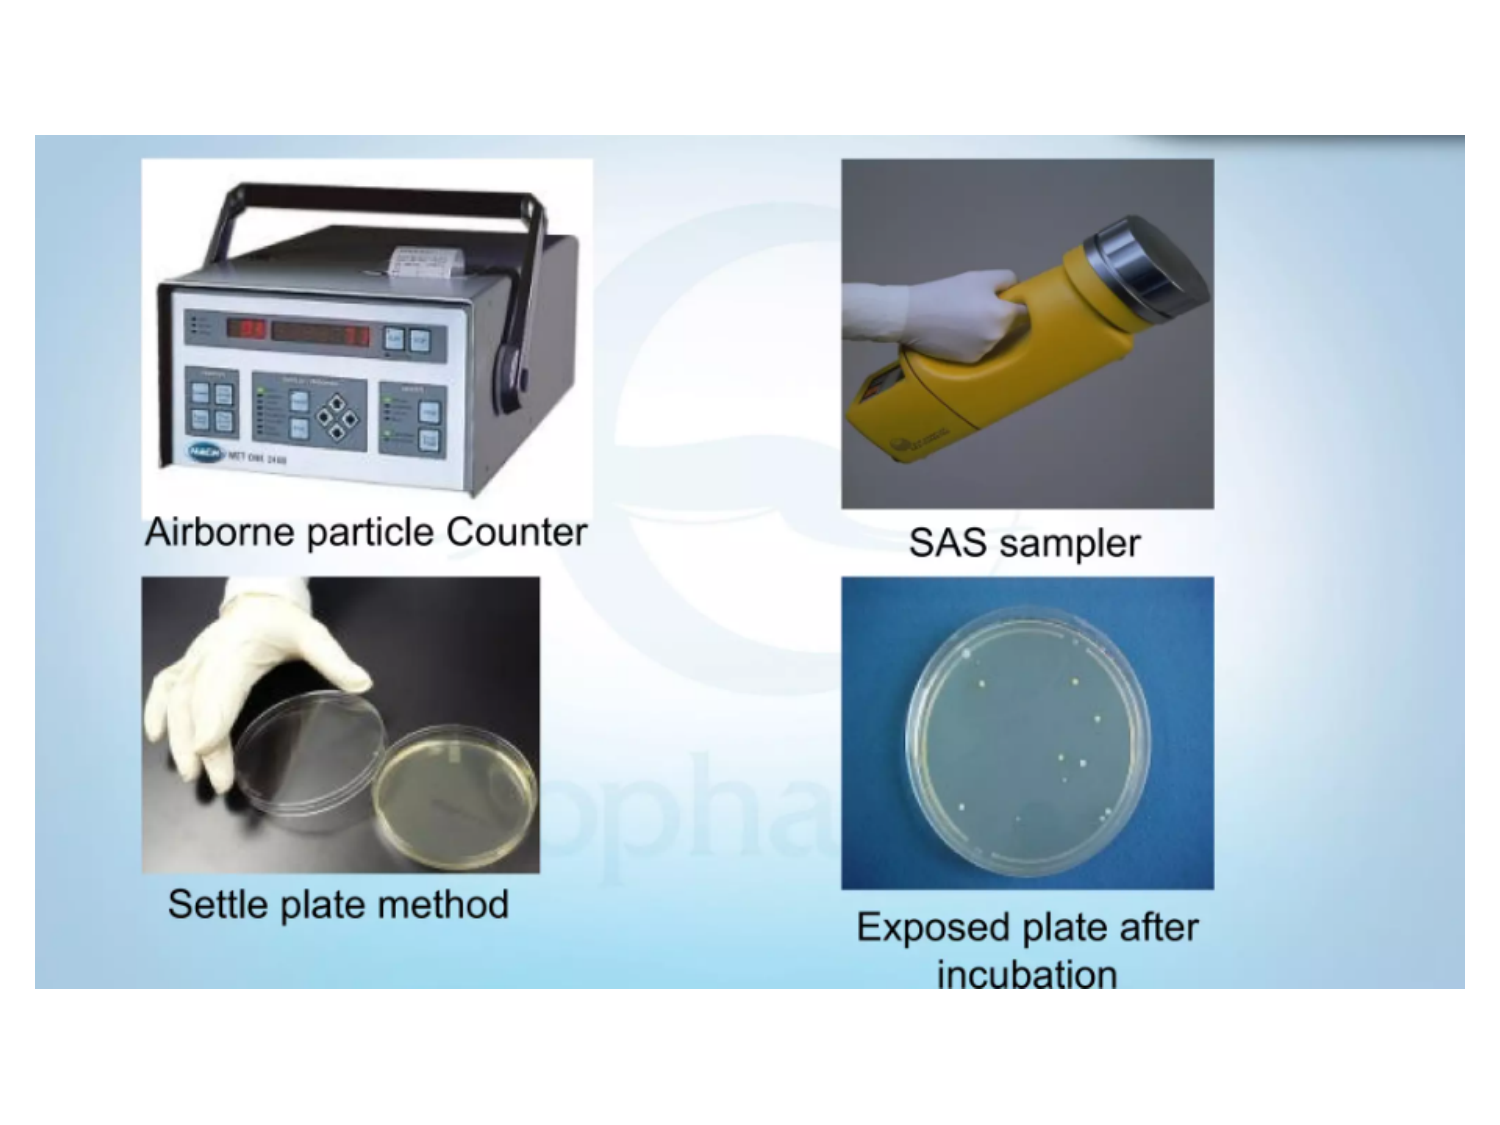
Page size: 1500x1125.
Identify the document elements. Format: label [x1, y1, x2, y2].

picture [34, 135, 1466, 990]
